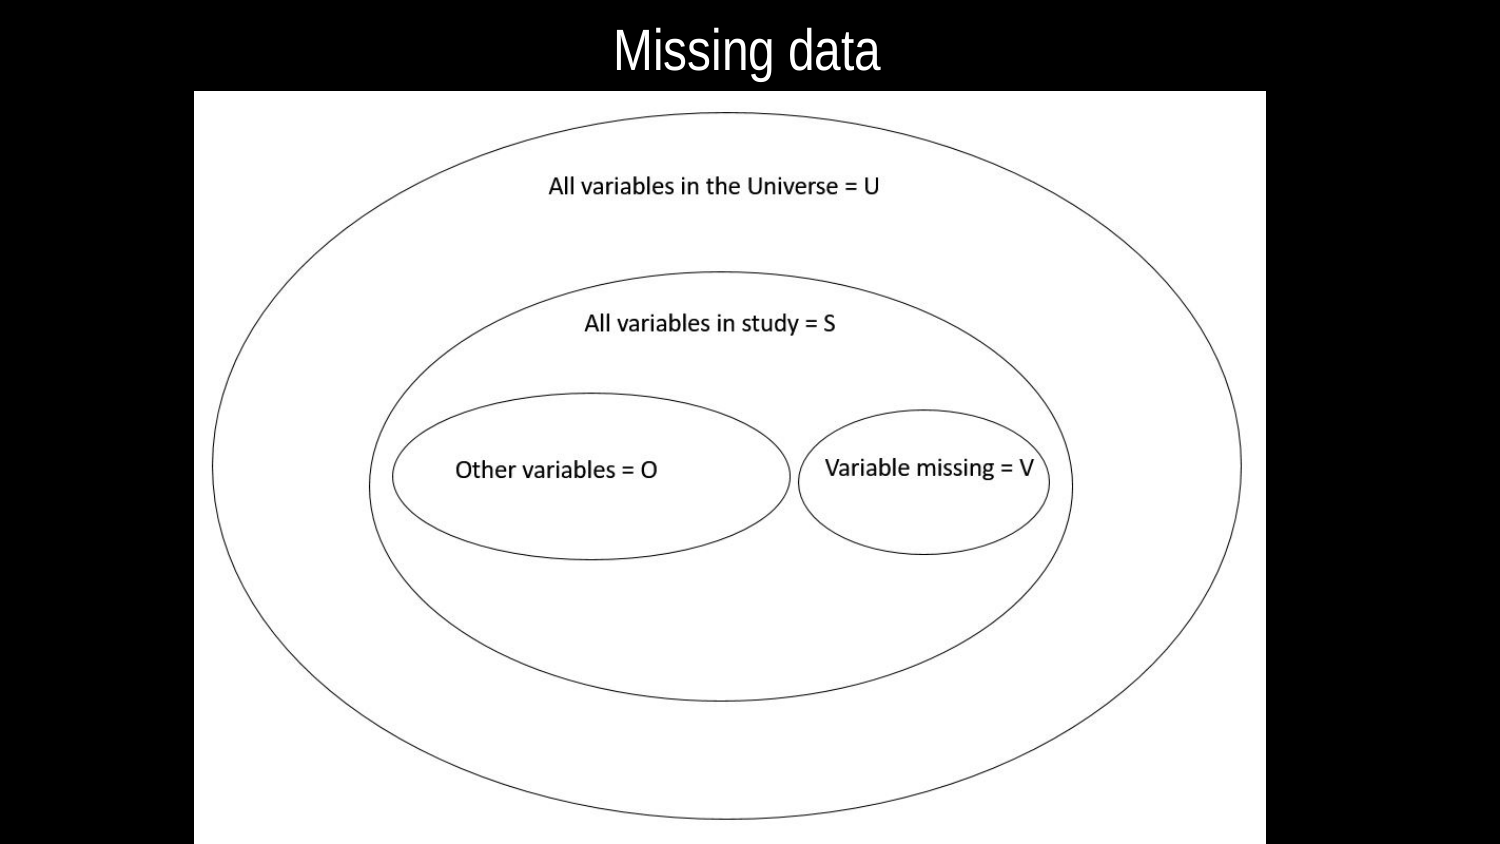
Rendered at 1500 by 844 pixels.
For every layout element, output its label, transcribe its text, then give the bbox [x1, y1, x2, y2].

picture [194, 91, 1267, 844]
title Missing data [561, 0, 934, 90]
